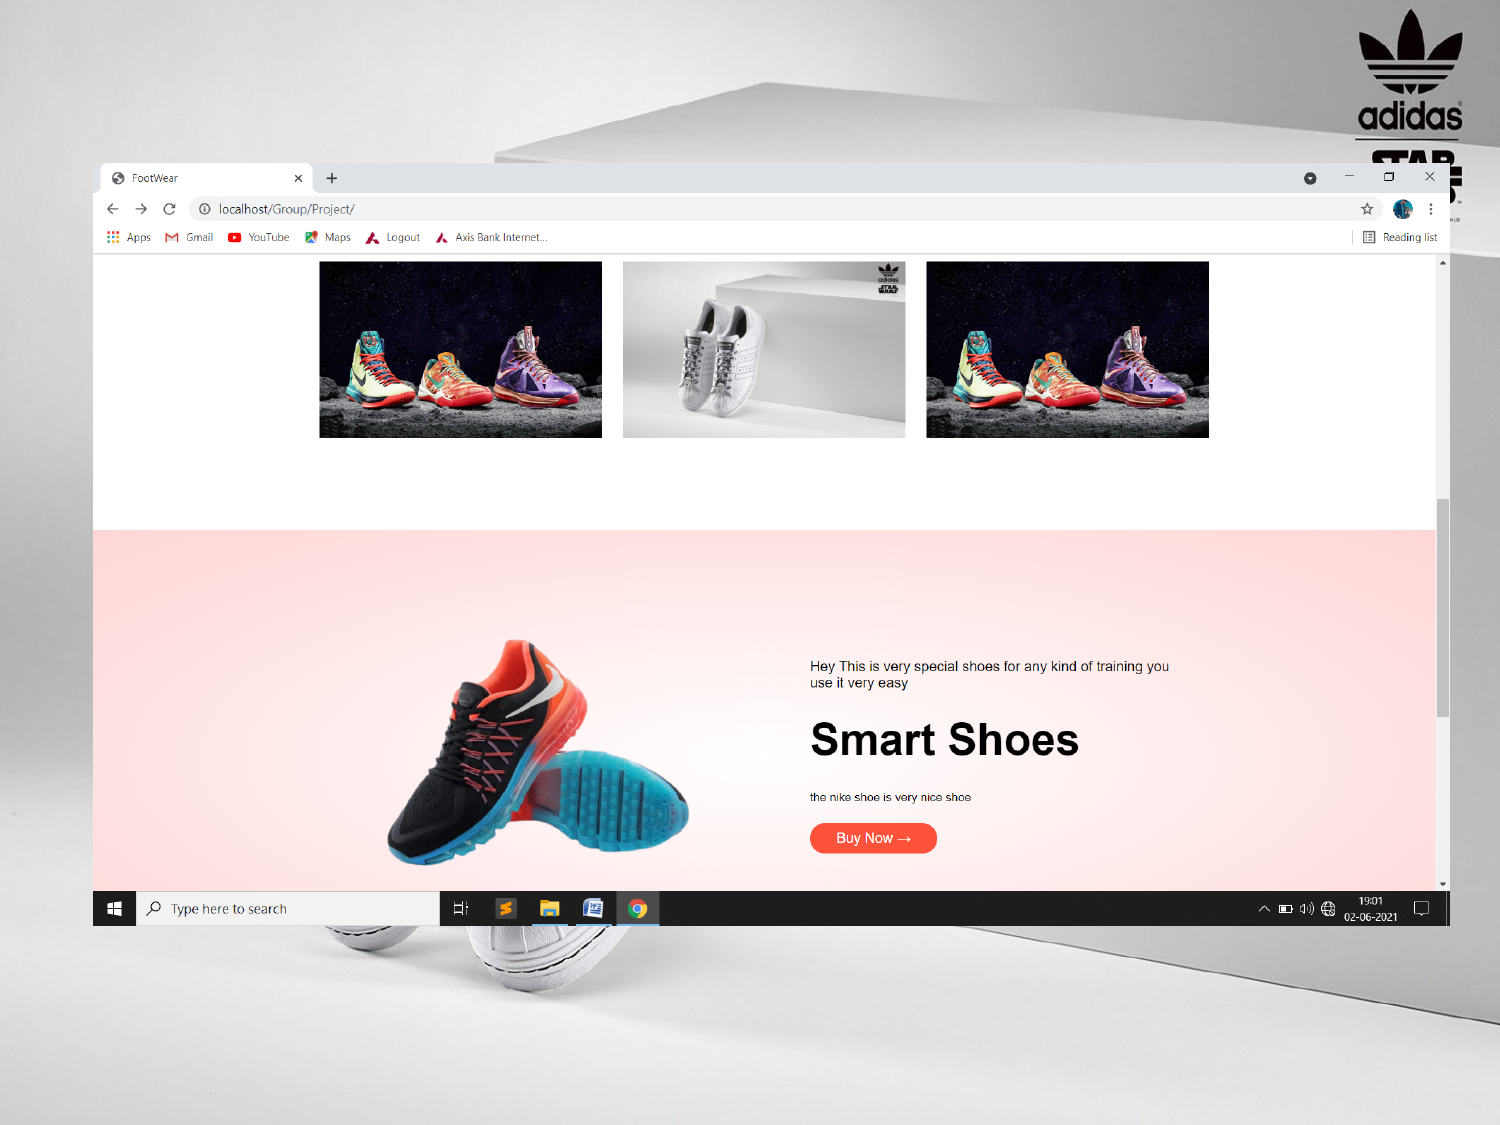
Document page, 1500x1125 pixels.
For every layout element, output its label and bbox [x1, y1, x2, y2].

text_box [0, 0, 1500, 75]
picture [0, 75, 1500, 1125]
